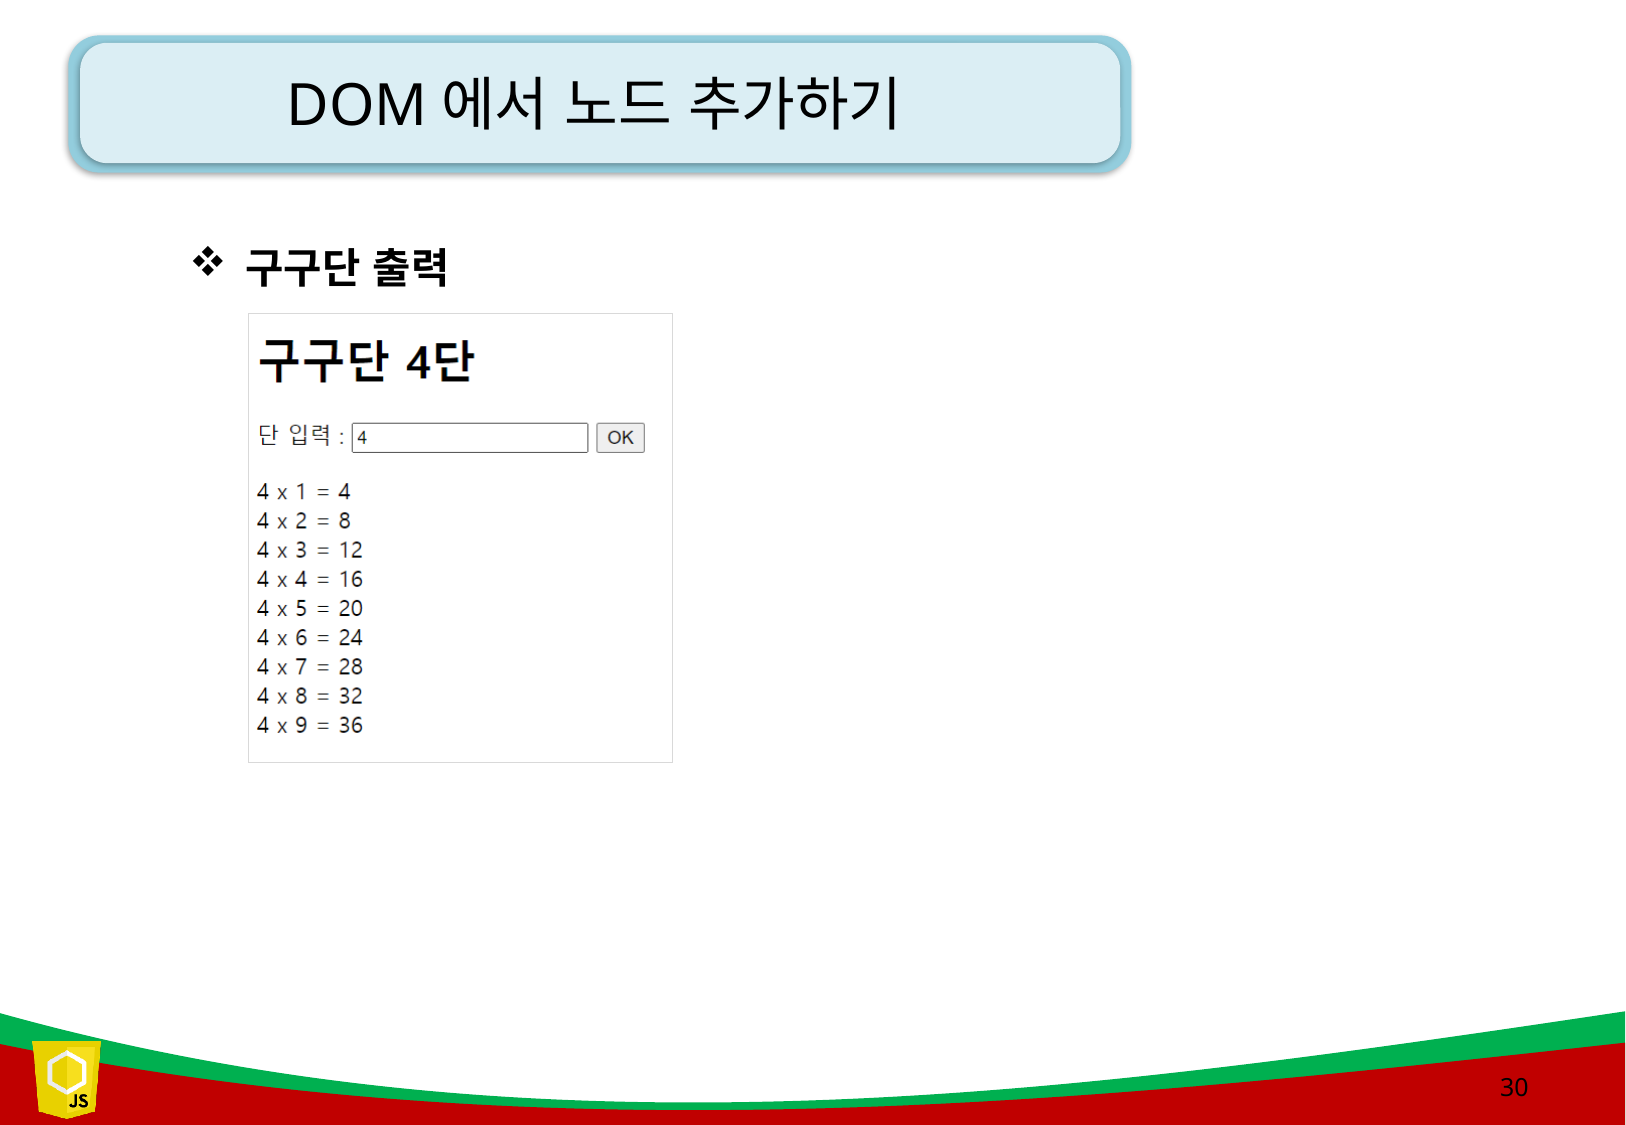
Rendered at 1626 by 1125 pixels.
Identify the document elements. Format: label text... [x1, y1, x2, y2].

text_box 구구단 출력 [174, 209, 559, 300]
title DOM에서 노드 추가하기 [68, 32, 1121, 173]
slide_number 30 [1452, 1058, 1544, 1119]
picture [32, 1041, 101, 1119]
picture [248, 313, 673, 763]
